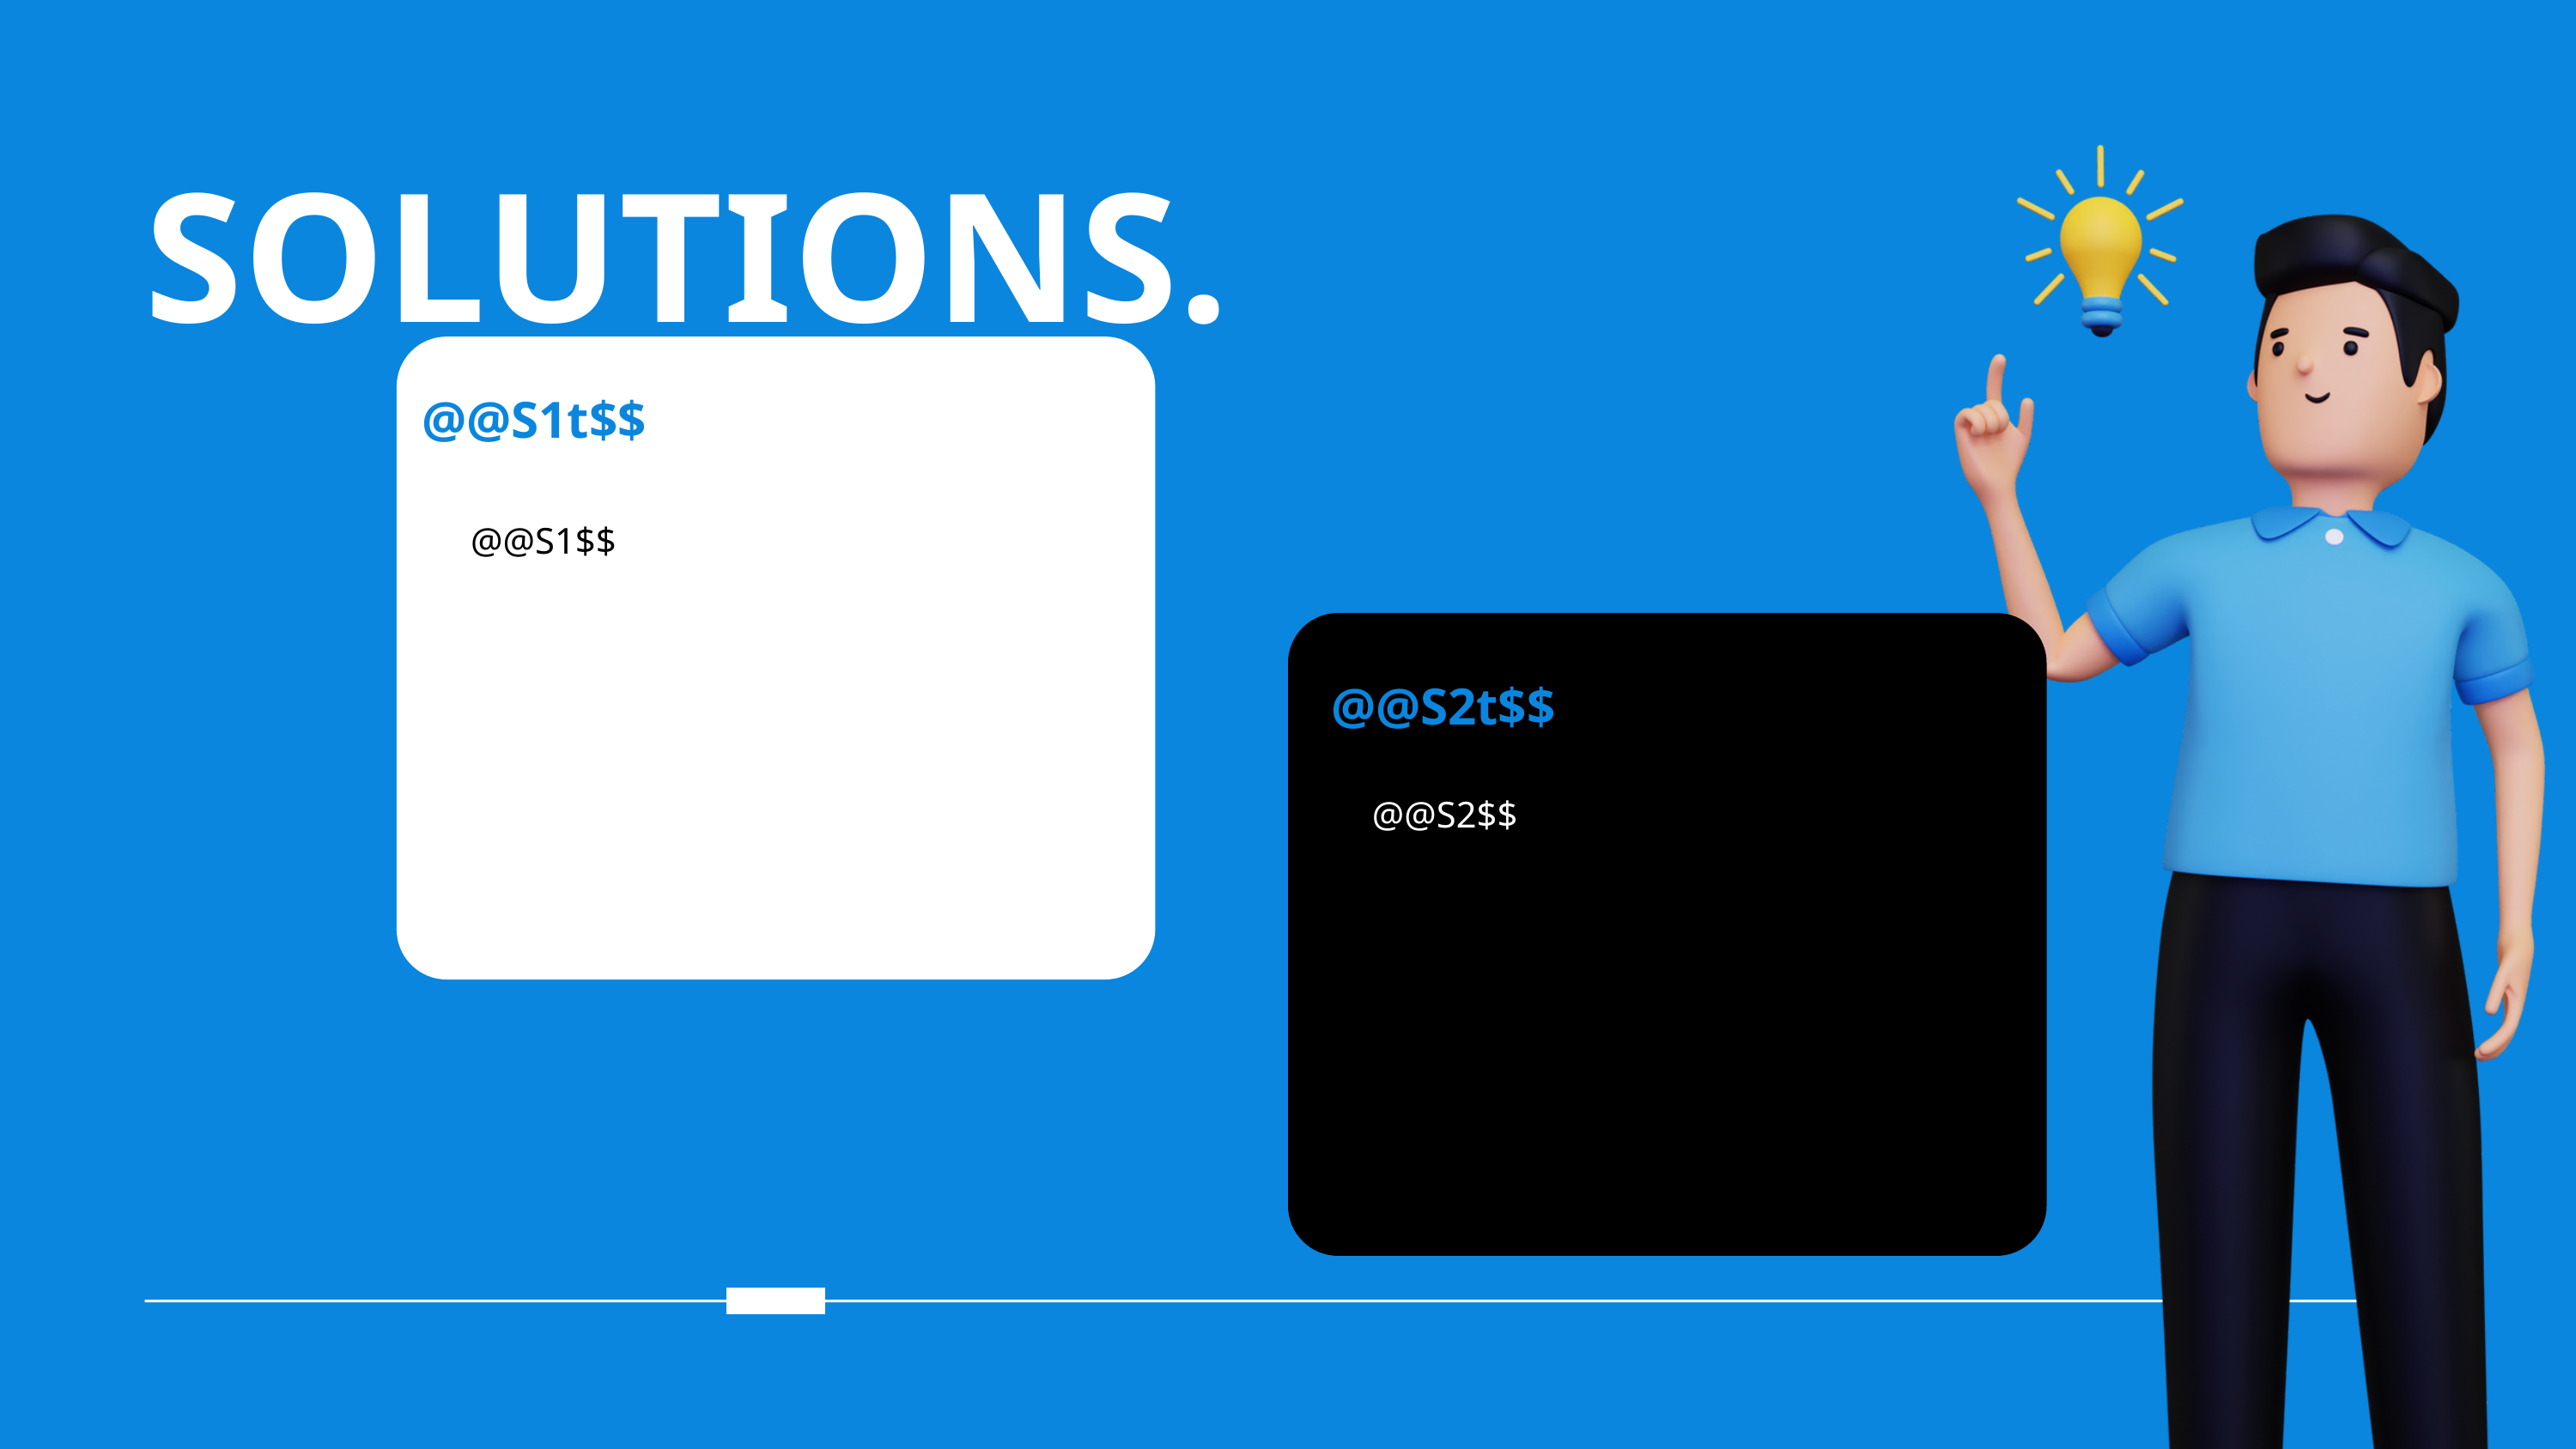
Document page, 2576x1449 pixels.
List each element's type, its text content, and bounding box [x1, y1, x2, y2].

text_box [1953, 144, 2547, 1449]
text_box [1287, 612, 2047, 1257]
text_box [396, 336, 1156, 980]
text_box SOLUTIONS. [144, 177, 1356, 358]
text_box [726, 1287, 825, 1315]
